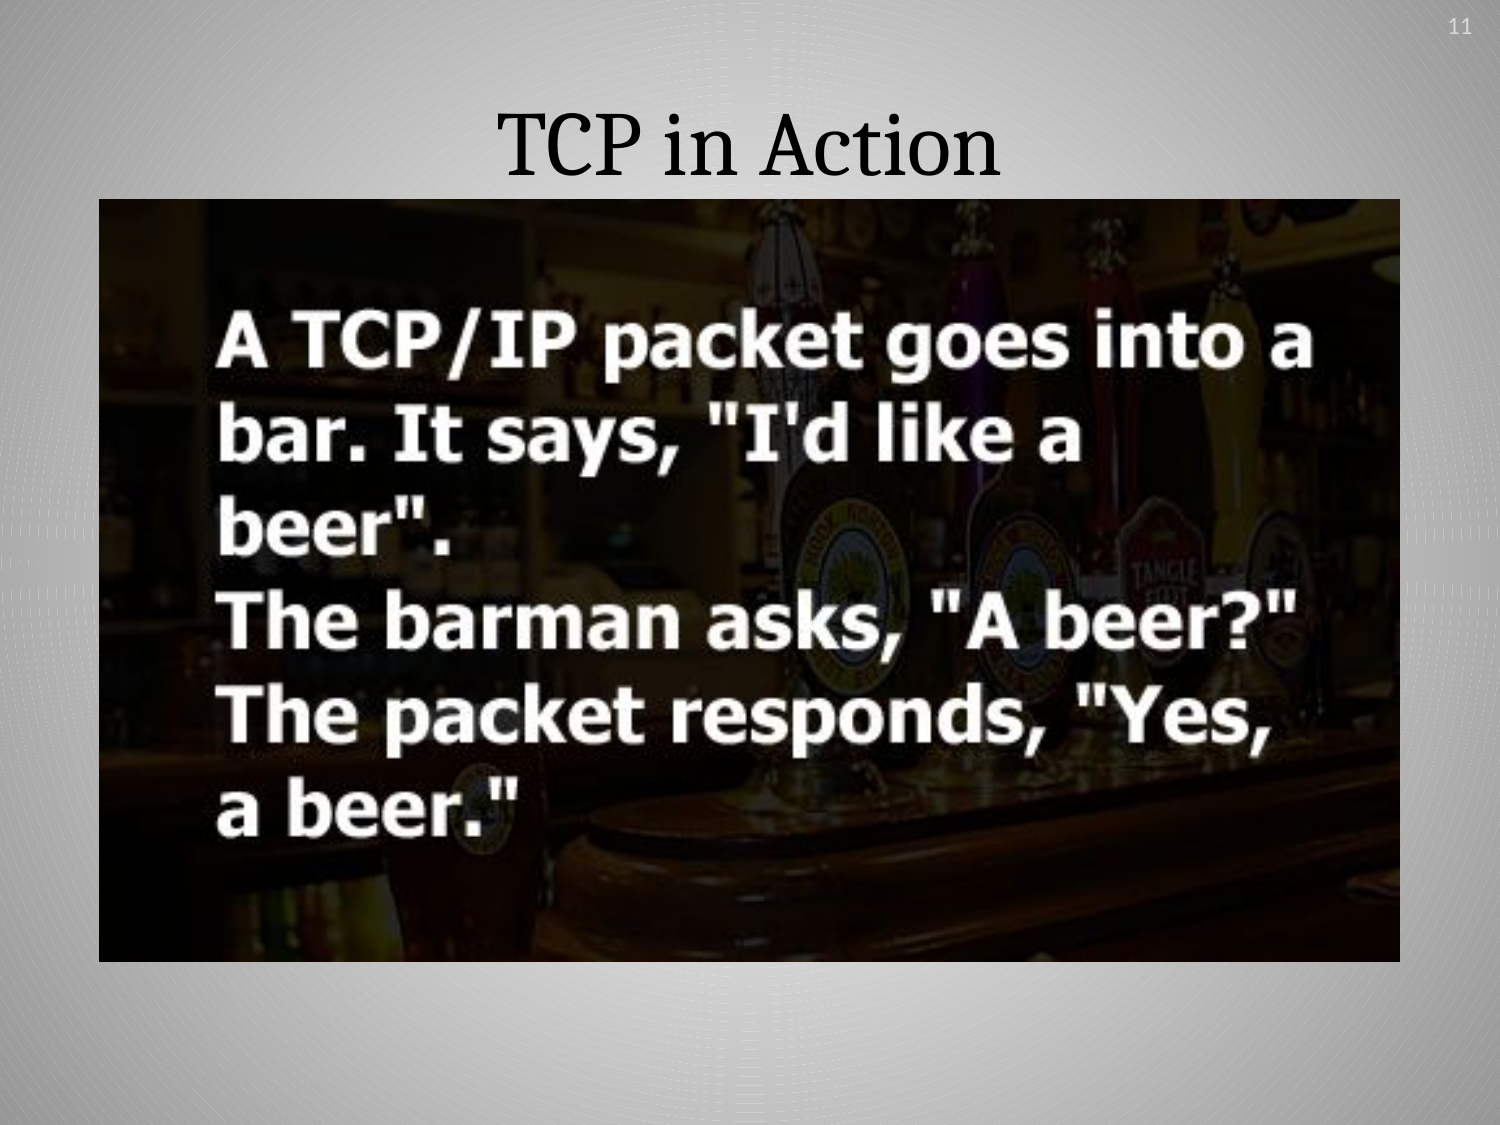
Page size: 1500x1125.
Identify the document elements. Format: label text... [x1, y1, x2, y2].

picture [99, 199, 1401, 962]
title TCP in Action [75, 45, 1425, 233]
slide_number 11 [1287, 5, 1488, 44]
